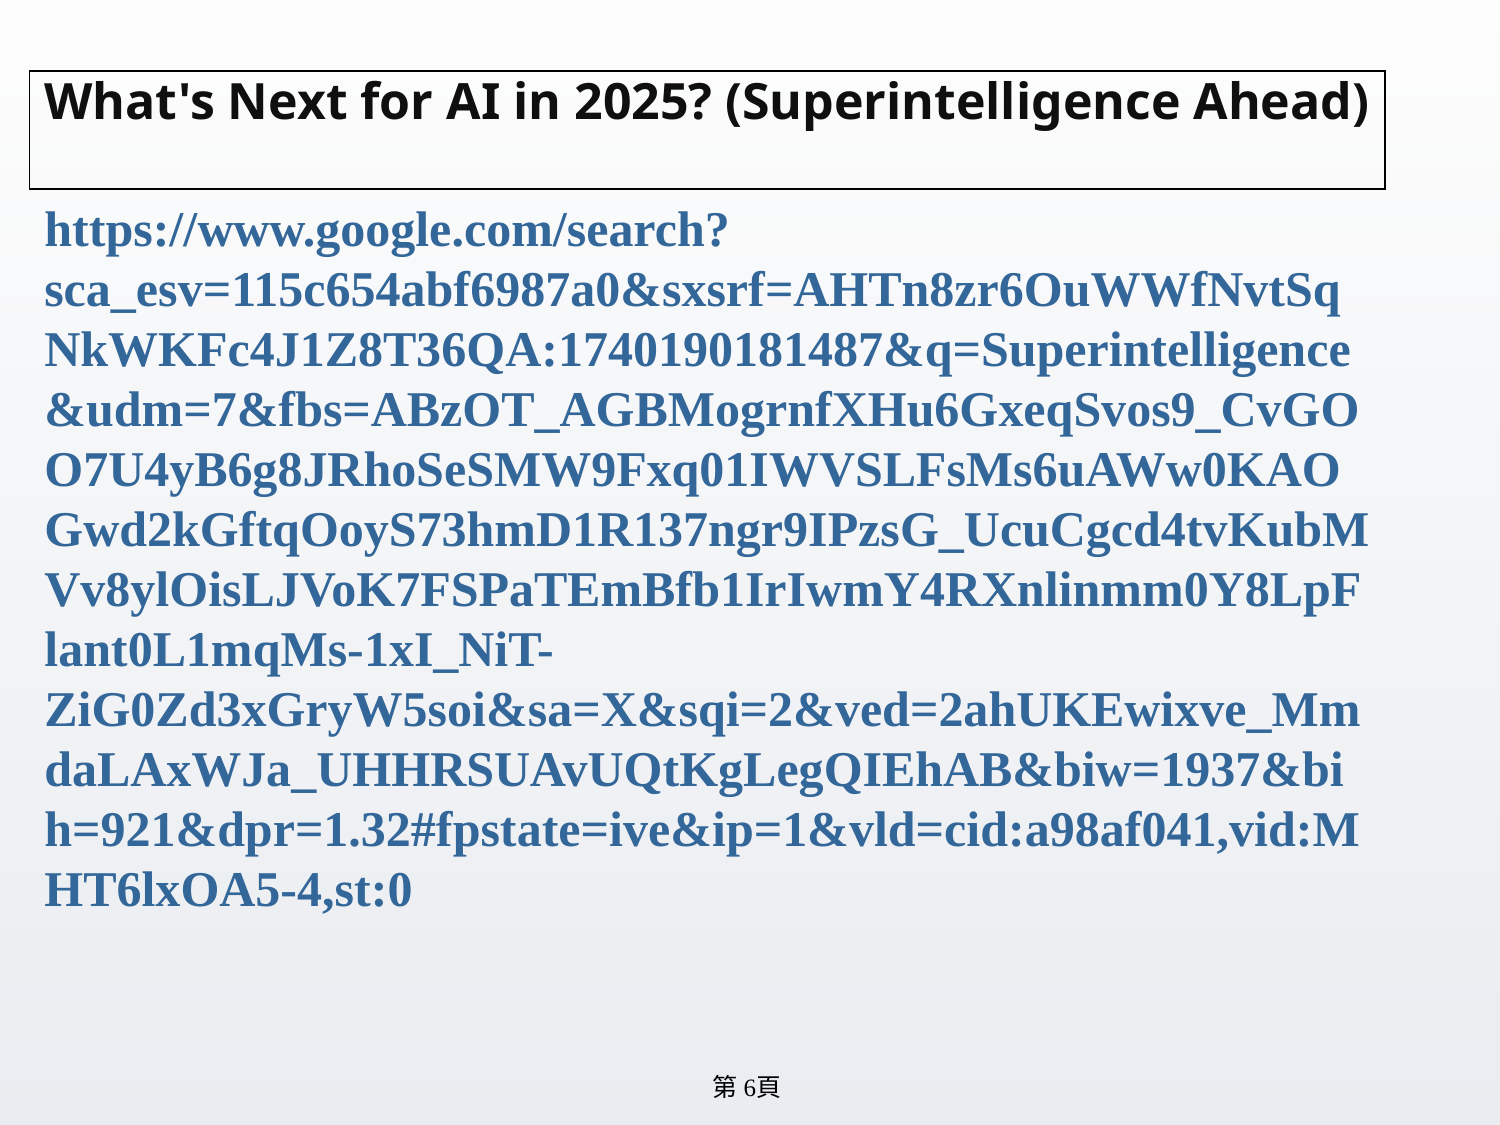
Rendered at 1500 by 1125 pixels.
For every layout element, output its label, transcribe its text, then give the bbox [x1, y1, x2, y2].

title What's Next for AI in 2025? (Superintelligence Ahead) [29, 70, 1386, 189]
list https://www.google.com/search?sca_esv=115c654abf6987a0&sxsrf=AHTn8zr6OuWWfNvtSqNkWKFc4J1Z8T36QA:1740190181487&q=Superintelligence&udm=7&fbs=ABzOT_AGBMogrnfXHu6GxeqSvos9_CvGOO7U4yB6g8JRhoSeSMW9Fxq01IWVSLFsMs6uAWw0KAOGwd2kGftqOoyS73hmD1R137ngr9IPzsG_UcuCgcd4tvKubMVv8ylOisLJVoK7FSPaTEmBfb1IrIwmY4RXnlinmm0Y8LpFlant0L1mqMs-1xI_NiT-ZiG0Zd3xGryW5soi&sa=X&sqi=2&ved=2ahUKEwixve_MmdaLAxWJa_UHHRSUAvUQtKgLegQIEhAB&biw=1937&bih=921&dpr=1.32#fpstate=ive&ip=1&vld=cid:a98af041,vid:MHT6lxOA5-4,st:0 [29, 189, 1386, 1017]
